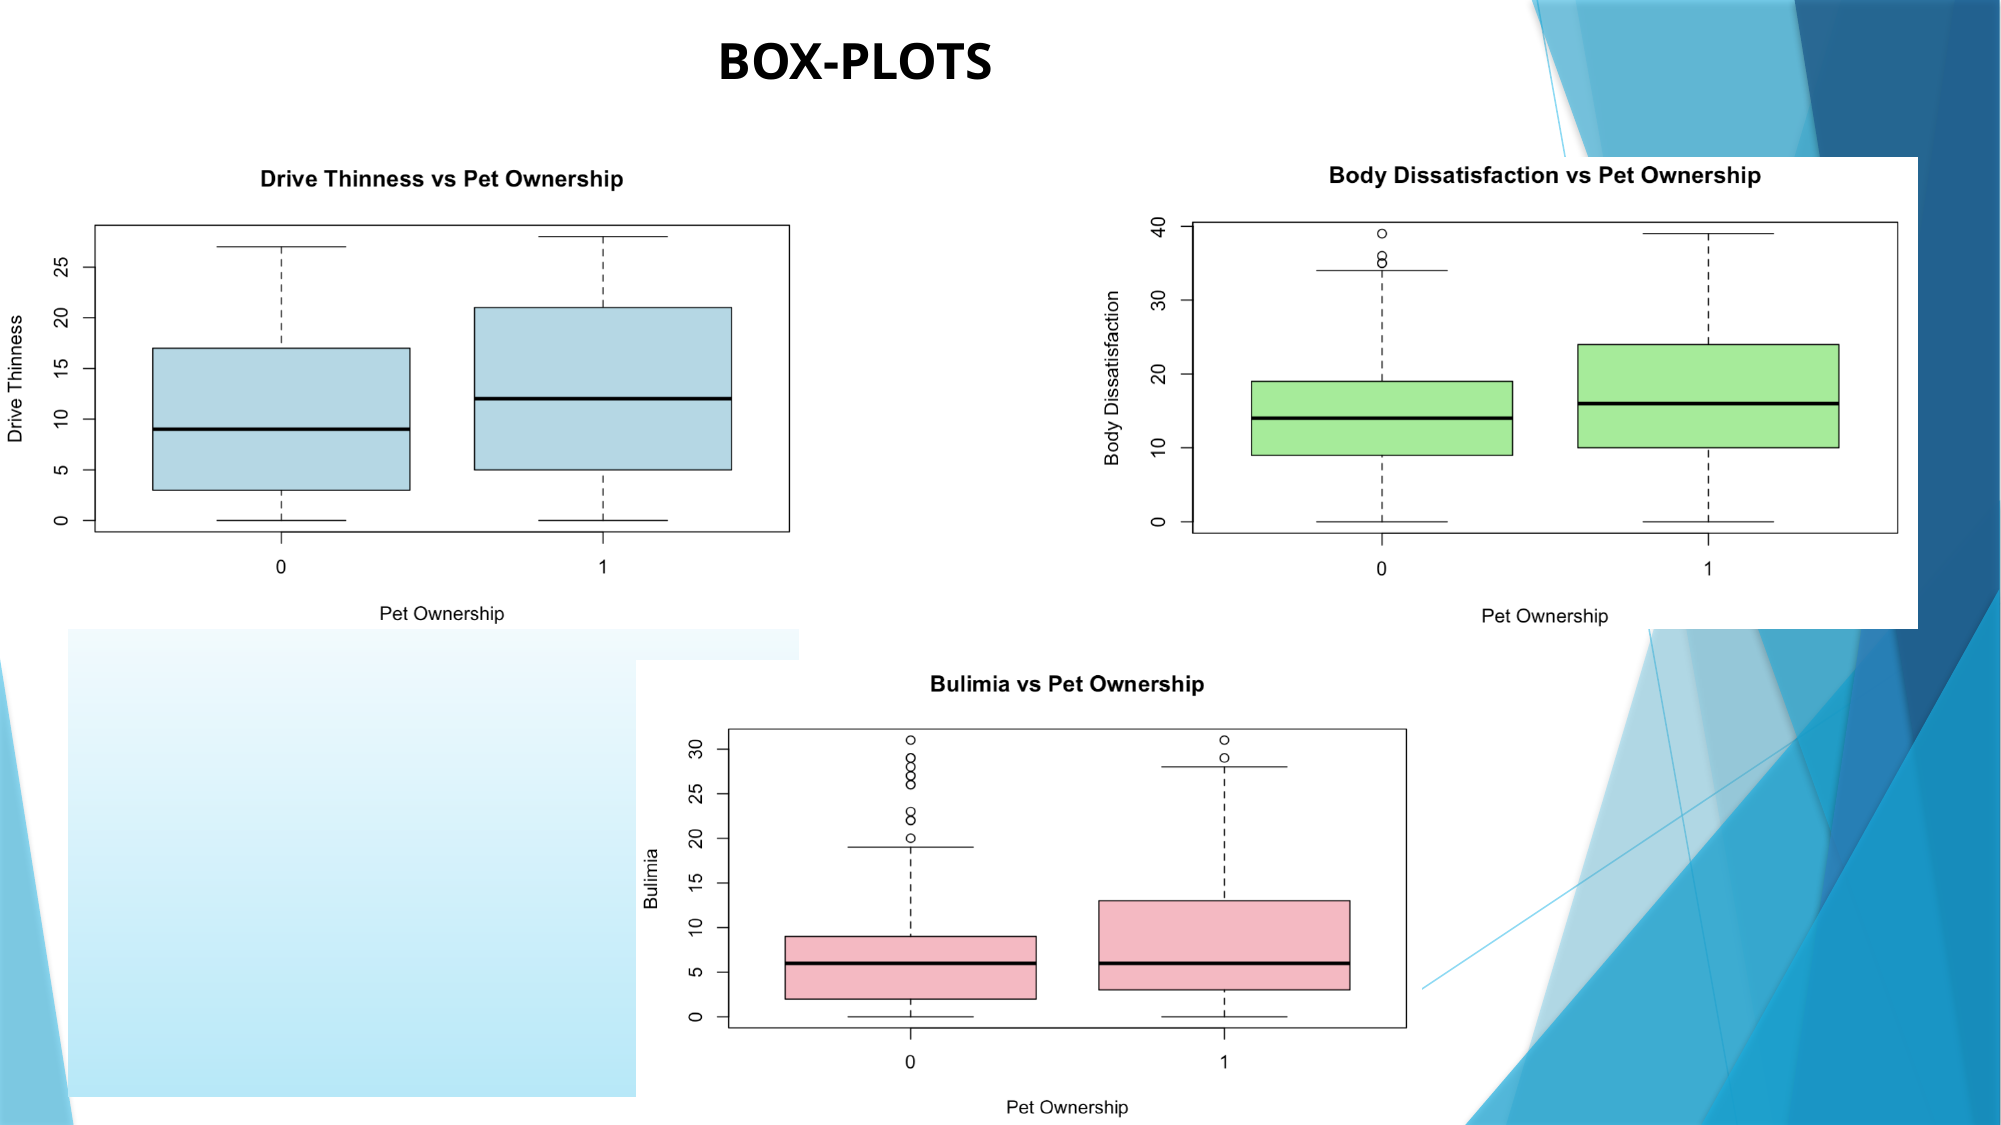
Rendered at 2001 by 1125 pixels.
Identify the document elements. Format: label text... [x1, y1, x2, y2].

picture [1095, 156, 1919, 629]
picture [635, 660, 1422, 1125]
picture [0, 156, 817, 629]
text_box BOX-PLOTS [702, 21, 1298, 97]
text_box [67, 639, 800, 1098]
